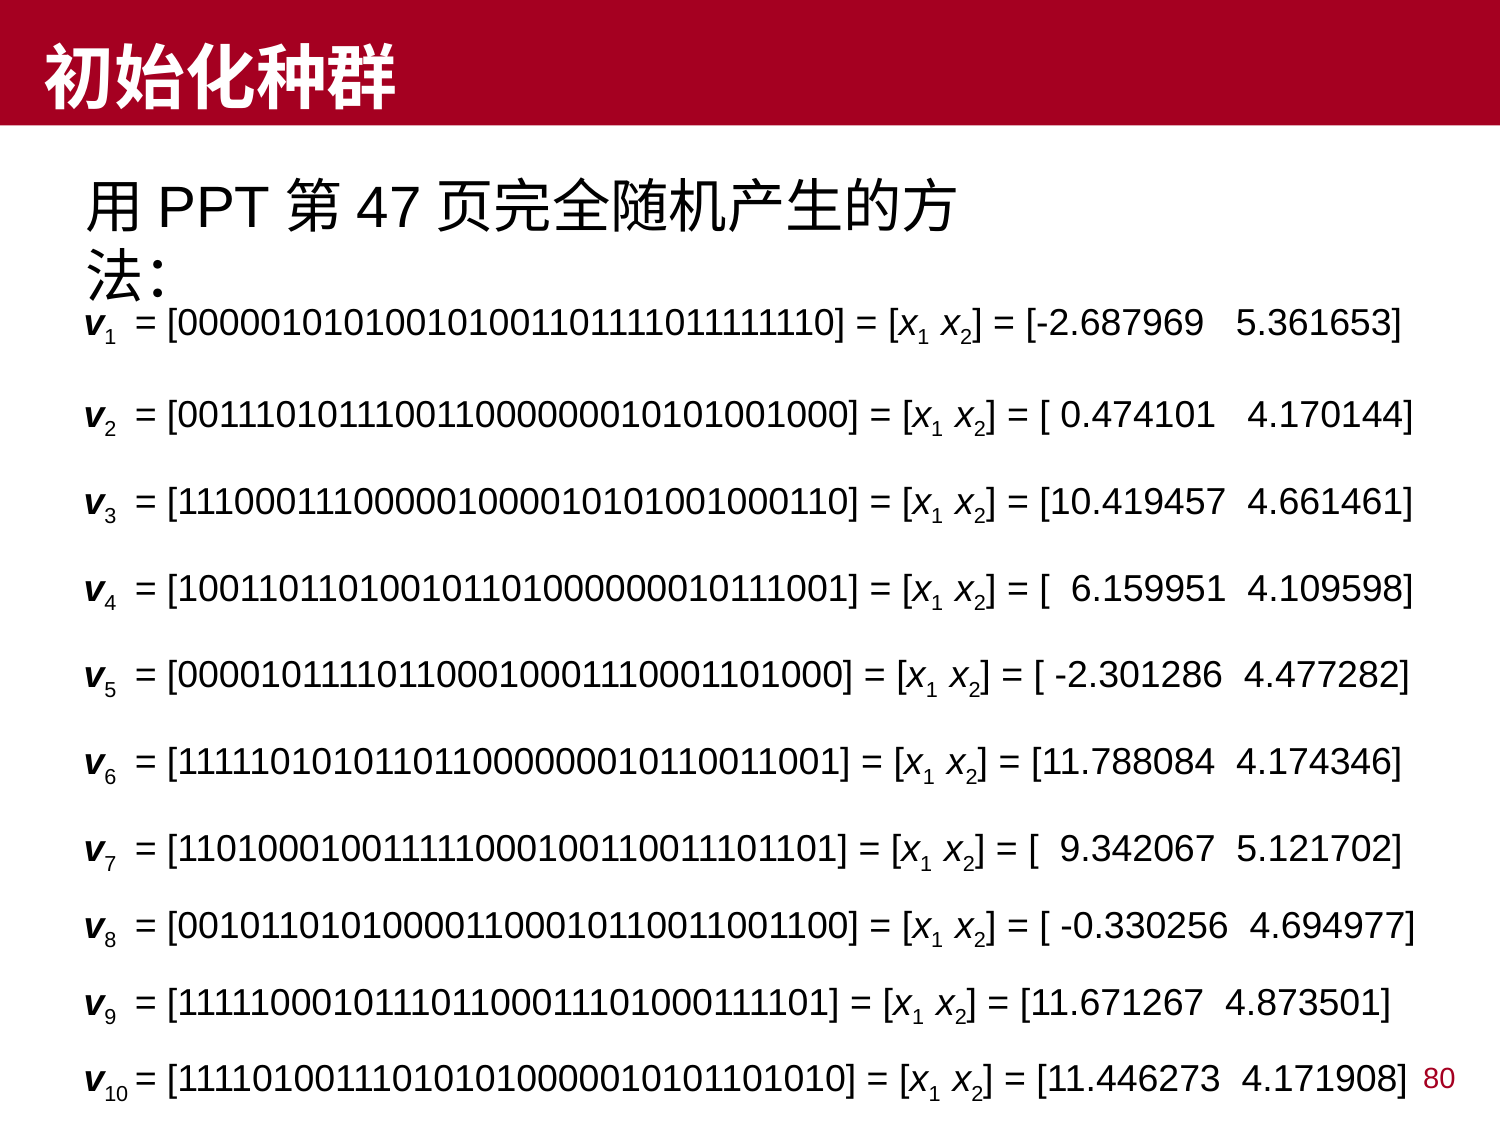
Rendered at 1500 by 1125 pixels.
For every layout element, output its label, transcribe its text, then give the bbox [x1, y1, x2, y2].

title 初始化种群 [0, 0, 1500, 126]
slide_number 80 [1145, 1051, 1471, 1112]
text_box v1 = [000001010100101001101111011111110] = [x1 x2] = [-2.687969 5.361653] v2 = [001110101110011000000010101001000] = [x1 x2] = [ 0.474101 4.170144] v3 = [111000111000001000010101001000110] = [x1 x2] = [10.419457 4.661461] v4 = [100110110100101101000000010111001] = [x1 x2] = [ 6.159951 4.109598] v5 = [000010111101100010001110001101000] = [x1 x2] = [ -2.301286 4.477282] v6 = [111110101011011000000010110011001] = [x1 x2] = [11.788084 4.174346] v7 = [110100010011111000100110011101101] = [x1 x2] = [ 9.342067 5.121702] v8 = [001011010100001100010110011001100] = [x1 x2] = [ -0.330256 4.694977] v9 = [111110001011101100011101000111101] = [x1 x2] = [11.671267 4.873501] v10 = [111101001110101010000010101101010] = [x1 x2] = [11.446273 4.171908] [83, 297, 1417, 1106]
text_box 用PPT第47页完全随机产生的方法： [70, 161, 1027, 317]
